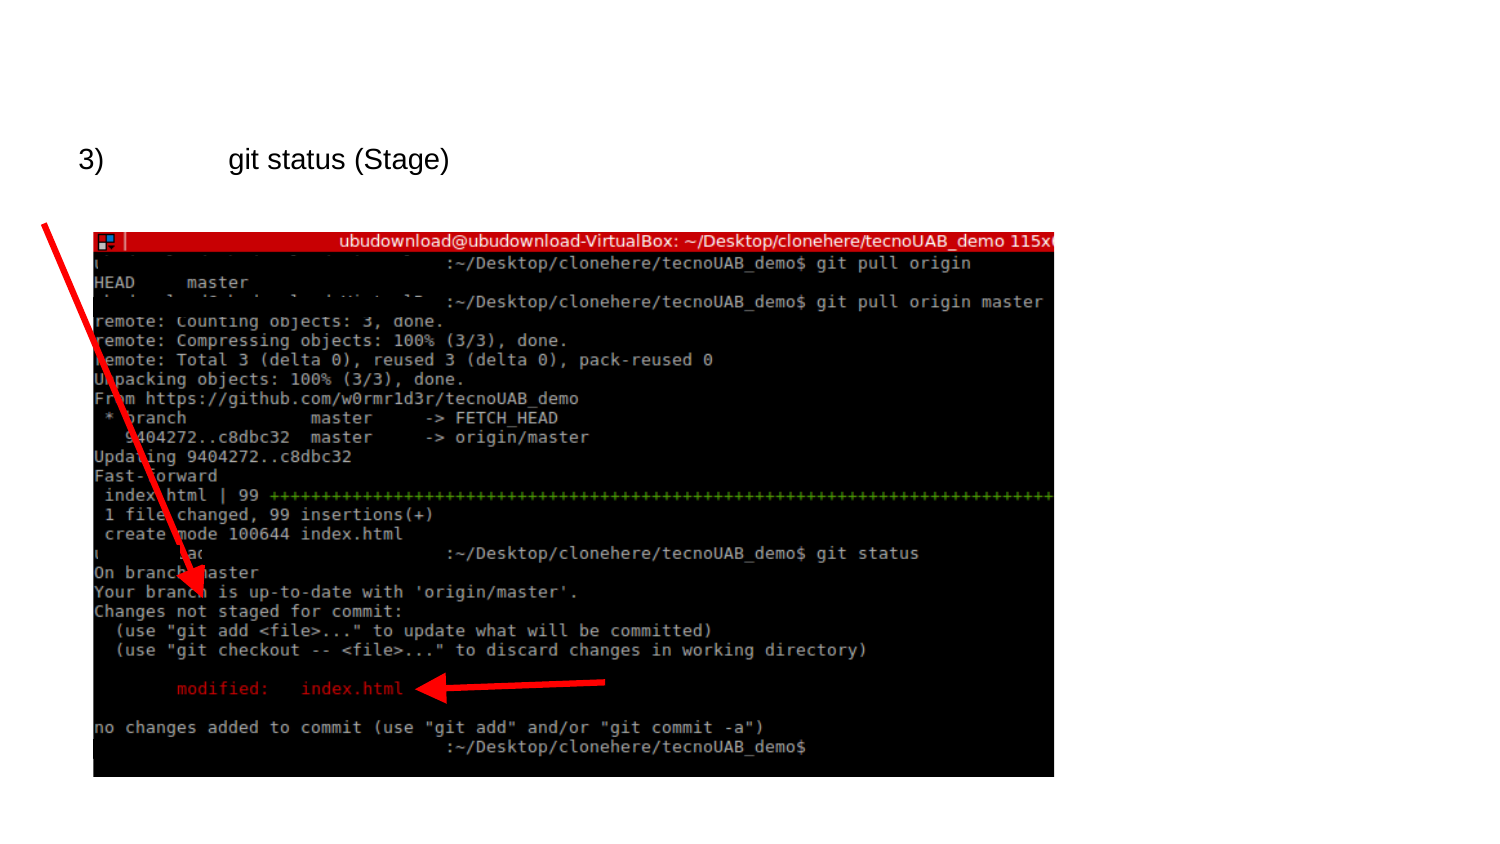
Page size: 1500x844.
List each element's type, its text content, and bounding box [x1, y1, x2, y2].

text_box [414, 682, 606, 690]
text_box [43, 223, 204, 599]
text_box 3) git status (Stage) [63, 125, 511, 193]
picture [93, 232, 1055, 778]
